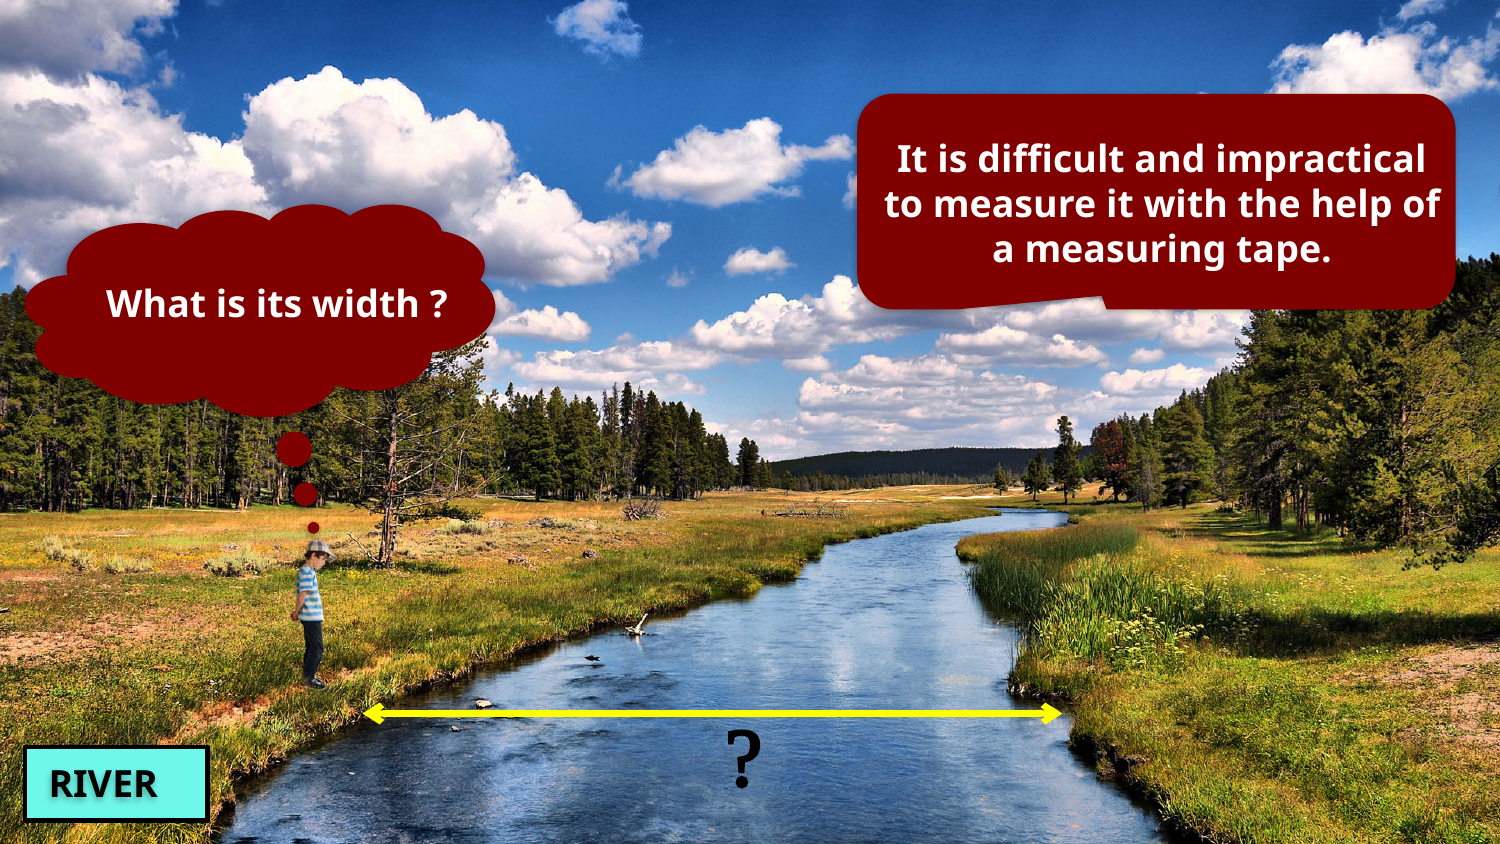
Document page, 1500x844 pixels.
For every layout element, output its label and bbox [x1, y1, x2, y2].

text_box [856, 93, 1465, 310]
text_box [24, 746, 209, 821]
picture [0, 0, 1500, 844]
text_box [52, 207, 424, 421]
text_box [24, 203, 496, 417]
